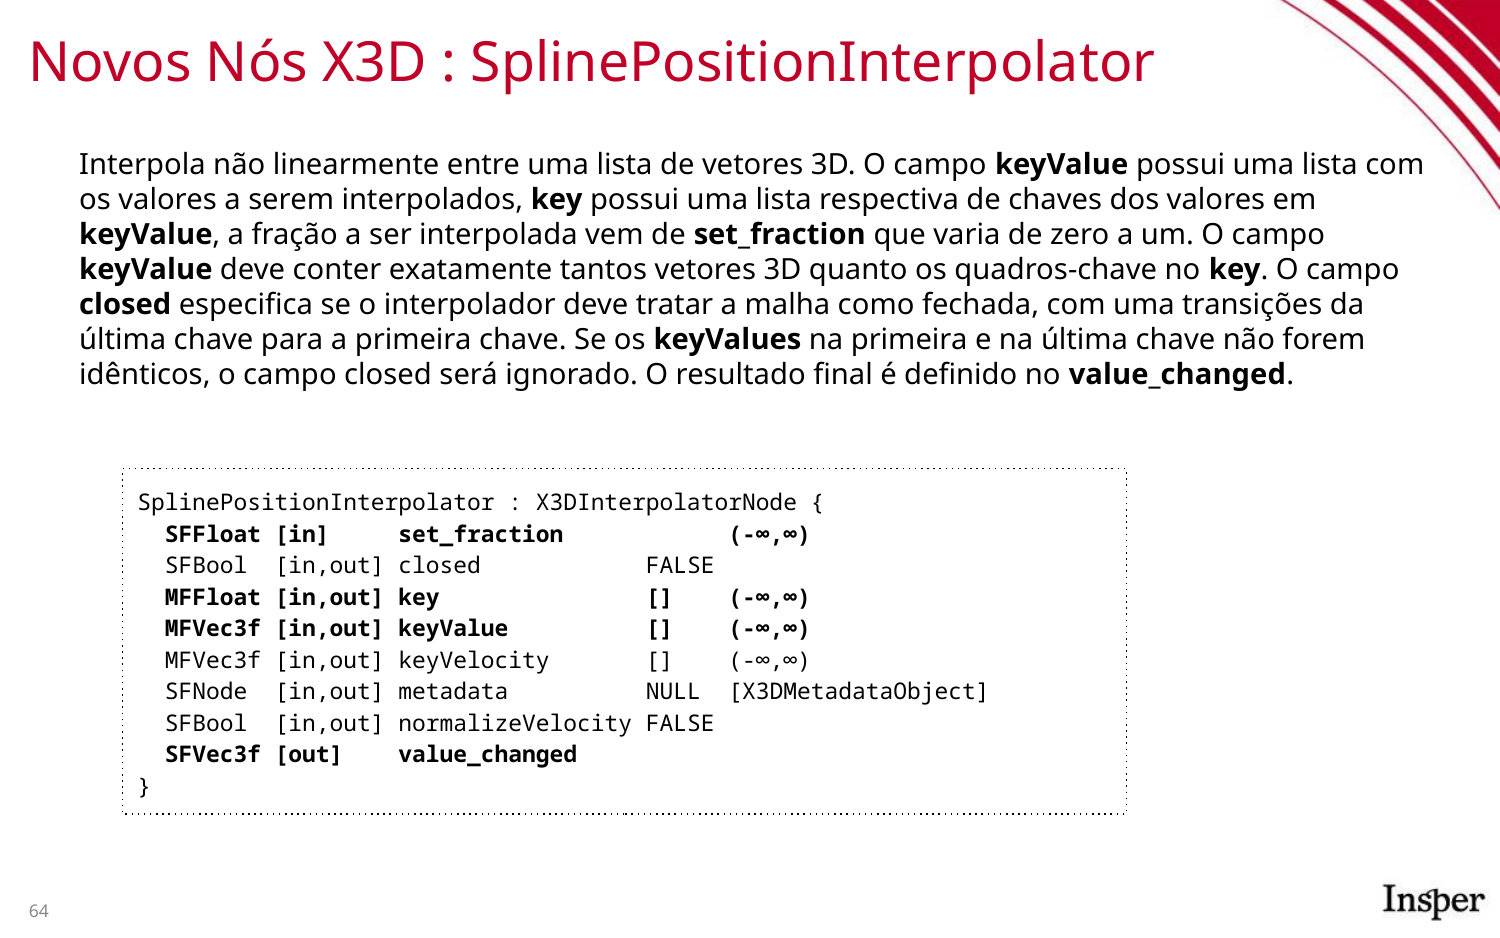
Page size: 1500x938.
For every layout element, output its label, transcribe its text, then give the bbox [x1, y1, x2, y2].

title Novos Nós X3D : SplinePositionInterpolator [13, 18, 1397, 104]
slide_number 64 [0, 887, 78, 938]
list Interpola não linearmente entre uma lista de vetores 3D. O campo keyValue possui uma lista com os valores a serem interpolados, key possui uma lista respectiva de chaves dos valores em keyValue, a fração a ser interpolada vem de set_fraction que varia de zero a um. O campo keyValue deve conter exatamente tantos vetores 3D quanto os quadros-chave no key. O campo closed especifica se o interpolador deve tratar a malha como fechada, com uma transições da última chave para a primeira chave. Se os keyValues na primeira e na última chave não forem idênticos, o campo closed será ignorado. O resultado final é definido no value_changed. [64, 137, 1447, 462]
text_box SplinePositionInterpolator : X3DInterpolatorNode { SFFloat [in] set_fraction (-∞,∞) SFBool [in,out] closed FALSE MFFloat [in,out] key [] (-∞,∞) MFVec3f [in,out] keyValue [] (-∞,∞) MFVec3f [in,out] keyVelocity [] (-∞,∞) SFNode [in,out] metadata NULL [X3DMetadataObject] SFBool [in,out] normalizeVelocity FALSE SFVec3f [out] value_changed } [122, 468, 1127, 815]
picture [249, 0, 1500, 938]
